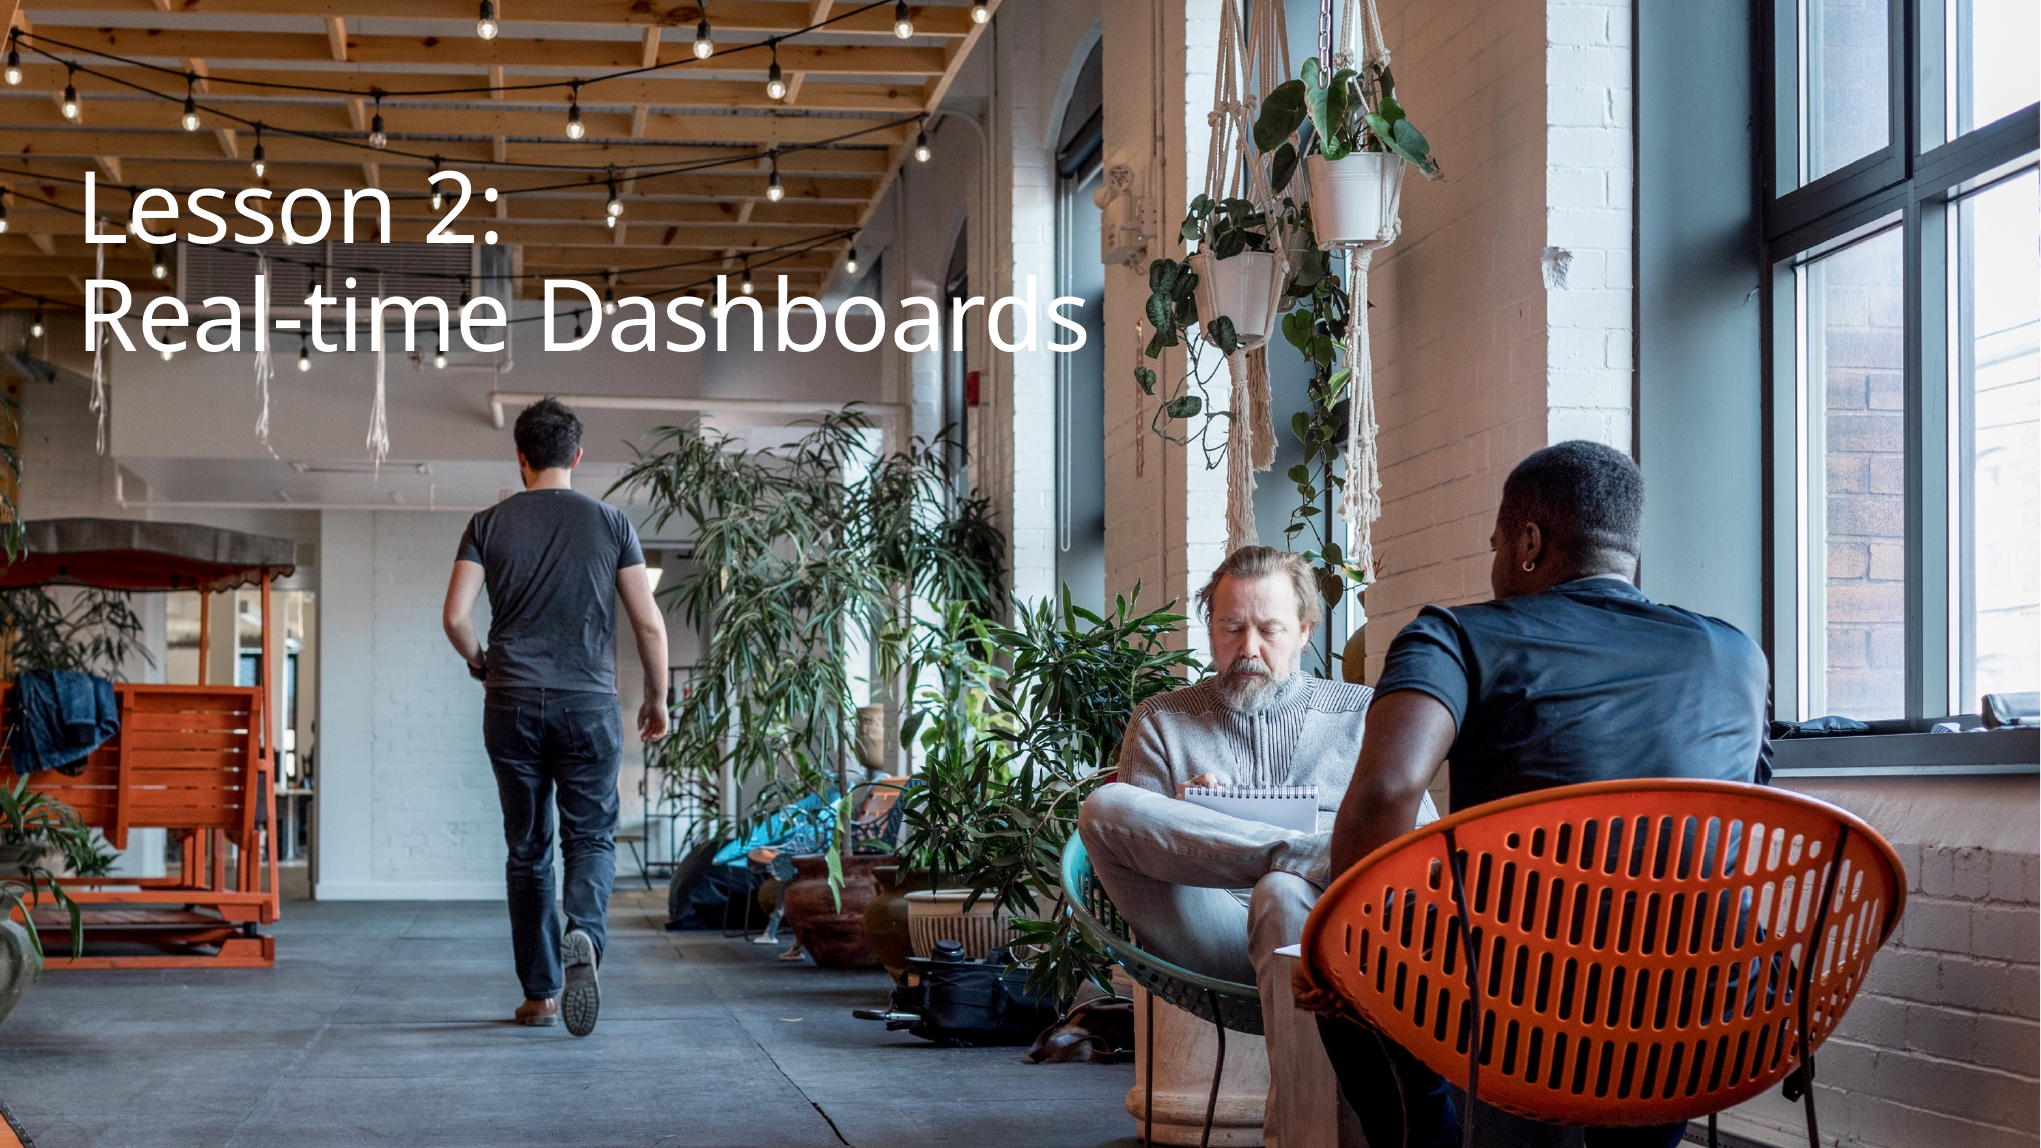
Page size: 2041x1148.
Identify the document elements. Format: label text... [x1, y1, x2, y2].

picture [0, 0, 2041, 1148]
title Lesson 2: Real-time Dashboards [76, 157, 1324, 753]
